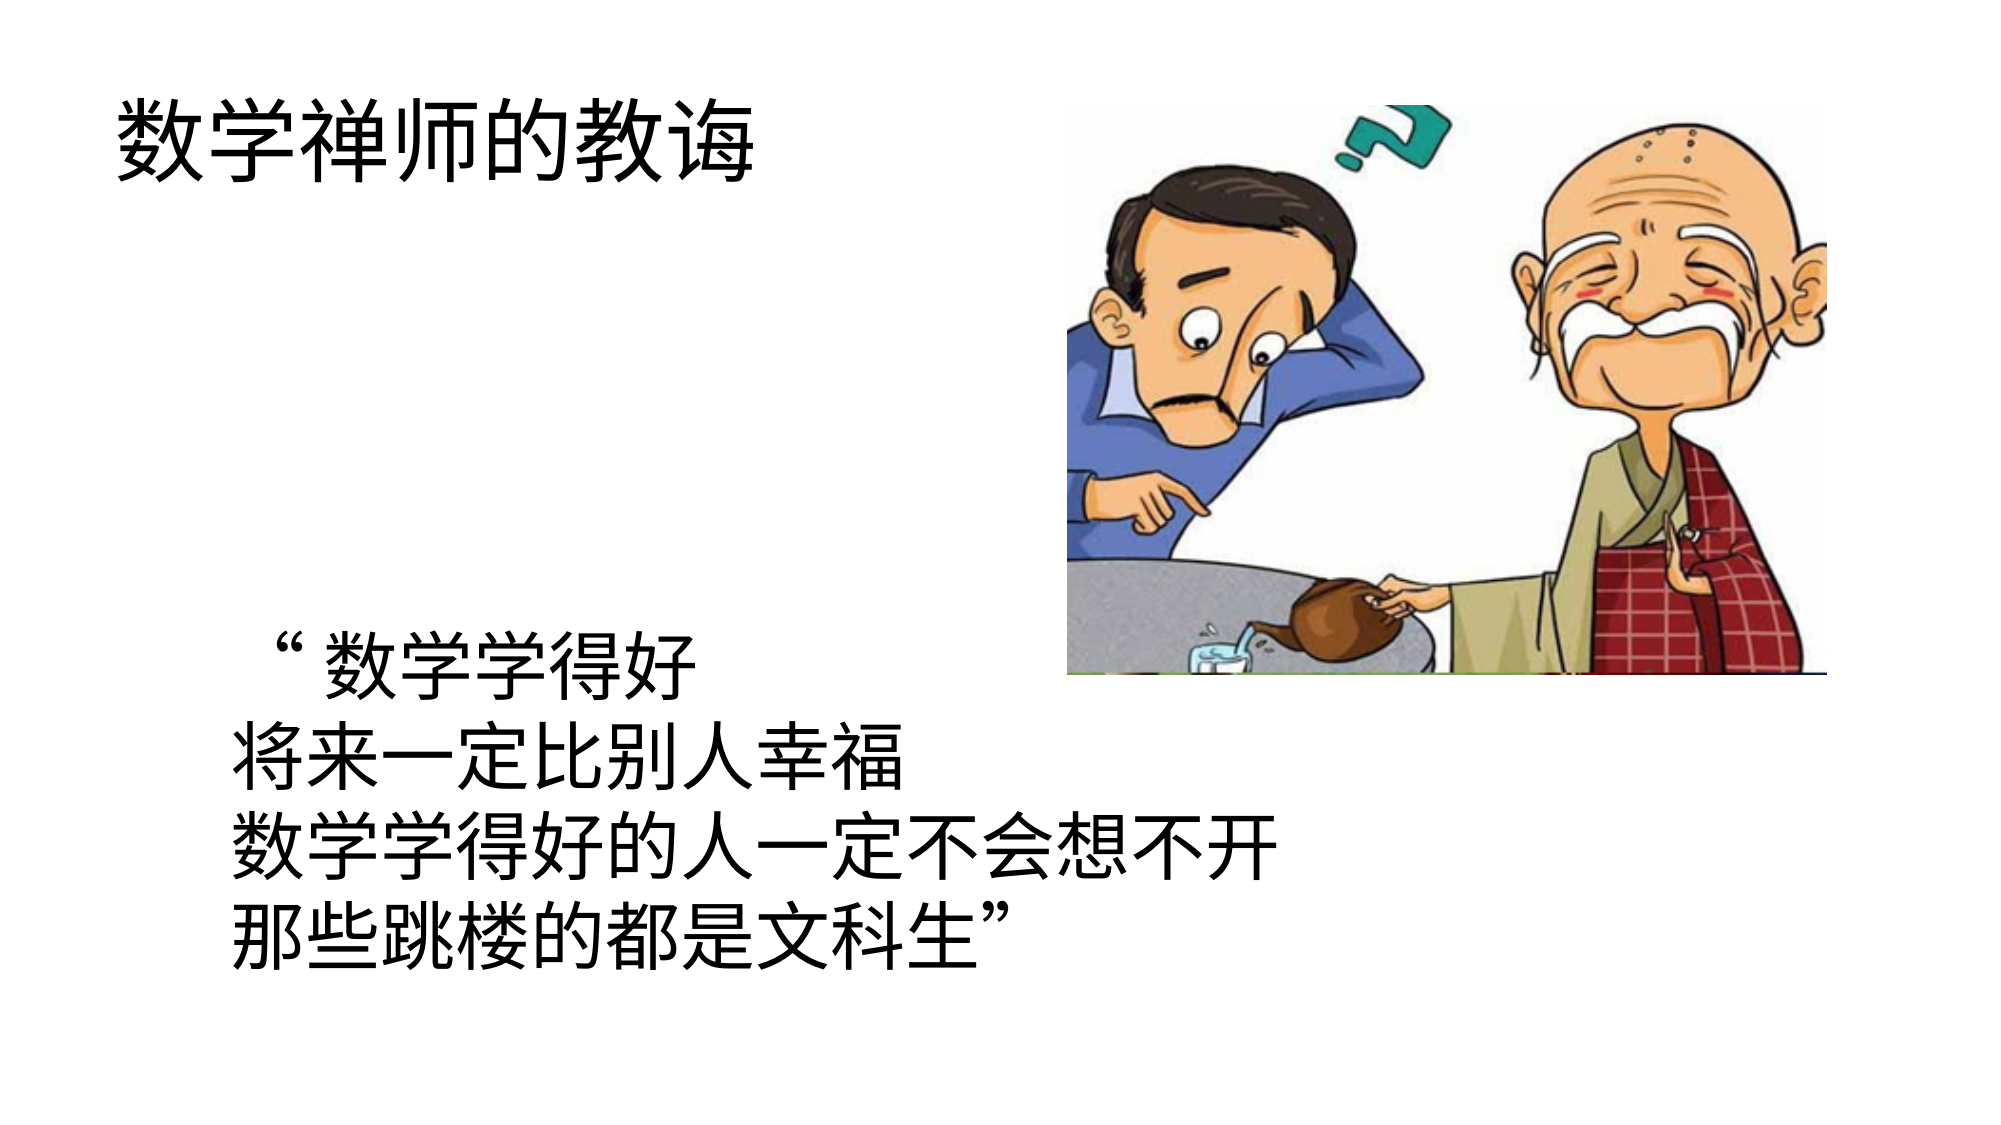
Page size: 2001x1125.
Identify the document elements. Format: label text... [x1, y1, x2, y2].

title 数学禅师的教诲 [99, 45, 1900, 233]
text_box “数学学得好 将来一定比别人幸福 数学学得好的人一定不会想不开 那些跳楼的都是文科生” [215, 612, 1296, 987]
picture [1067, 104, 1827, 675]
